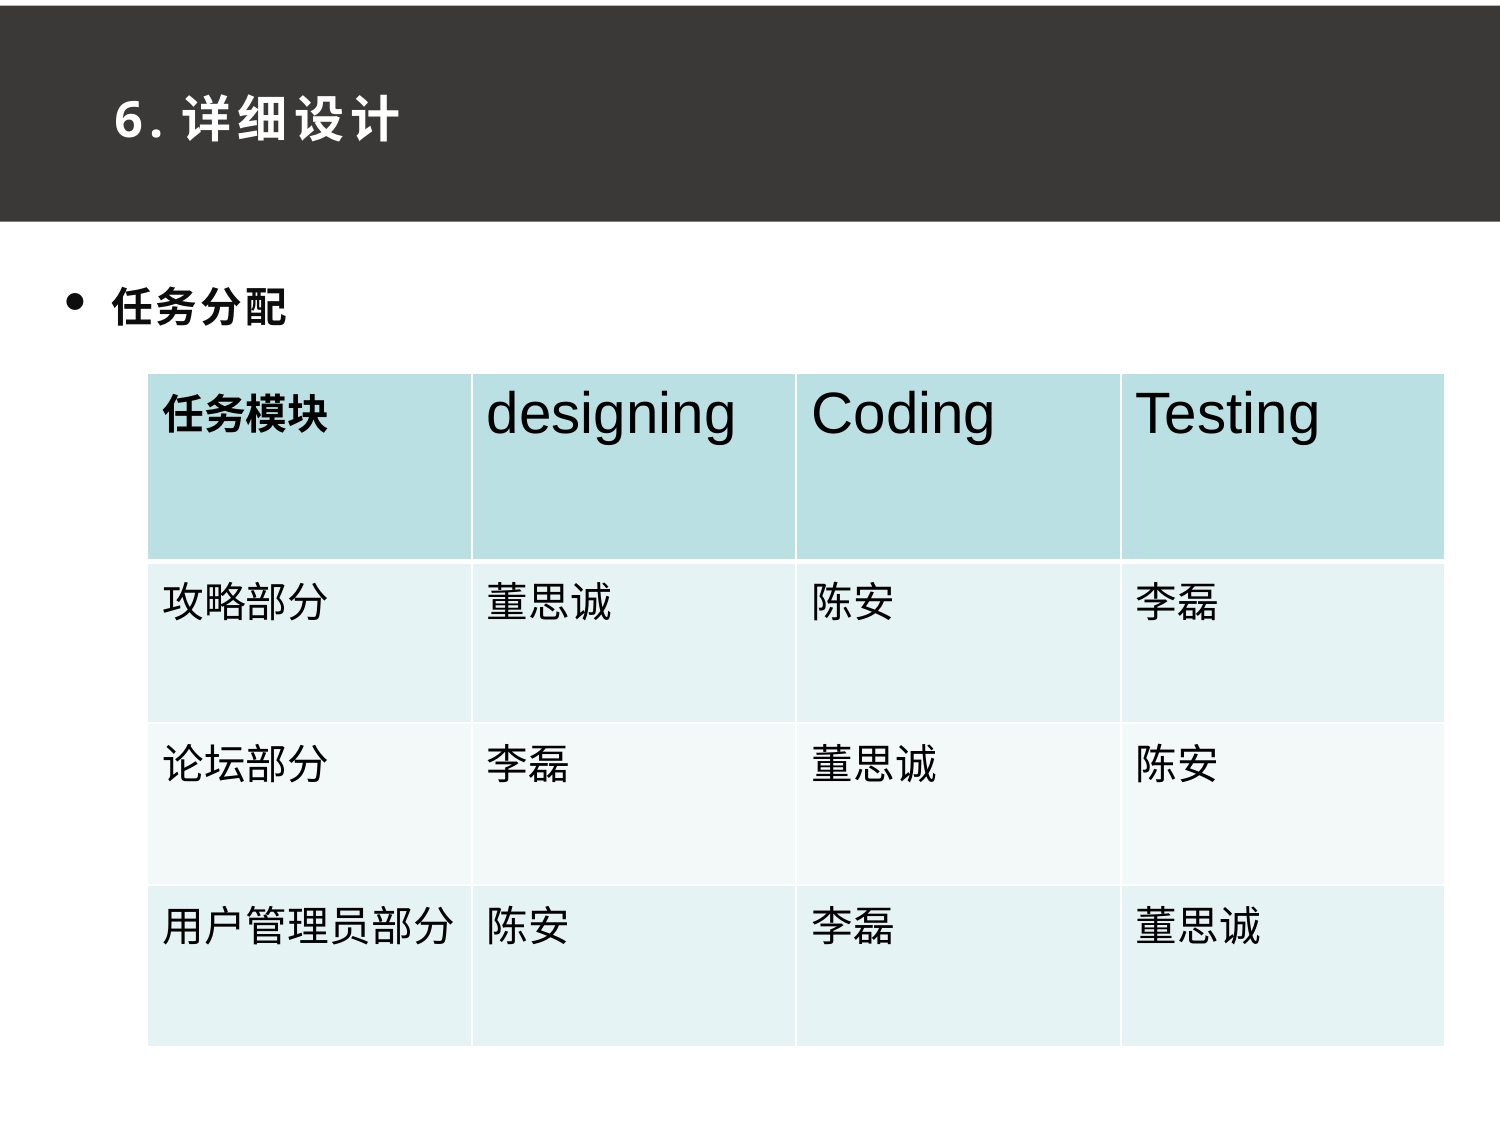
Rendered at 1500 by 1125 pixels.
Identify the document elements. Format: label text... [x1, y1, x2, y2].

table_header designing [473, 374, 795, 559]
table_cell 李磊 [473, 724, 795, 884]
table_header Testing [1122, 374, 1444, 559]
table_header 任务模块 [148, 374, 471, 559]
table_header Coding [797, 374, 1120, 559]
table_cell 用户管理员部分 [148, 886, 471, 1046]
table_cell 董思诚 [797, 724, 1120, 884]
table_cell 陈安 [473, 886, 795, 1046]
table_cell 李磊 [1122, 564, 1444, 722]
table_cell 李磊 [797, 886, 1120, 1046]
text_box 6.详细设计 [97, 81, 1446, 146]
table_cell 陈安 [797, 564, 1120, 722]
table_cell 董思诚 [473, 564, 795, 722]
text_box [0, 5, 1500, 223]
table_cell 陈安 [1122, 724, 1444, 884]
table_cell 董思诚 [1122, 886, 1444, 1046]
table_cell 论坛部分 [148, 724, 471, 884]
table_cell 攻略部分 [148, 564, 471, 722]
text_box 任务分配 [53, 239, 559, 356]
